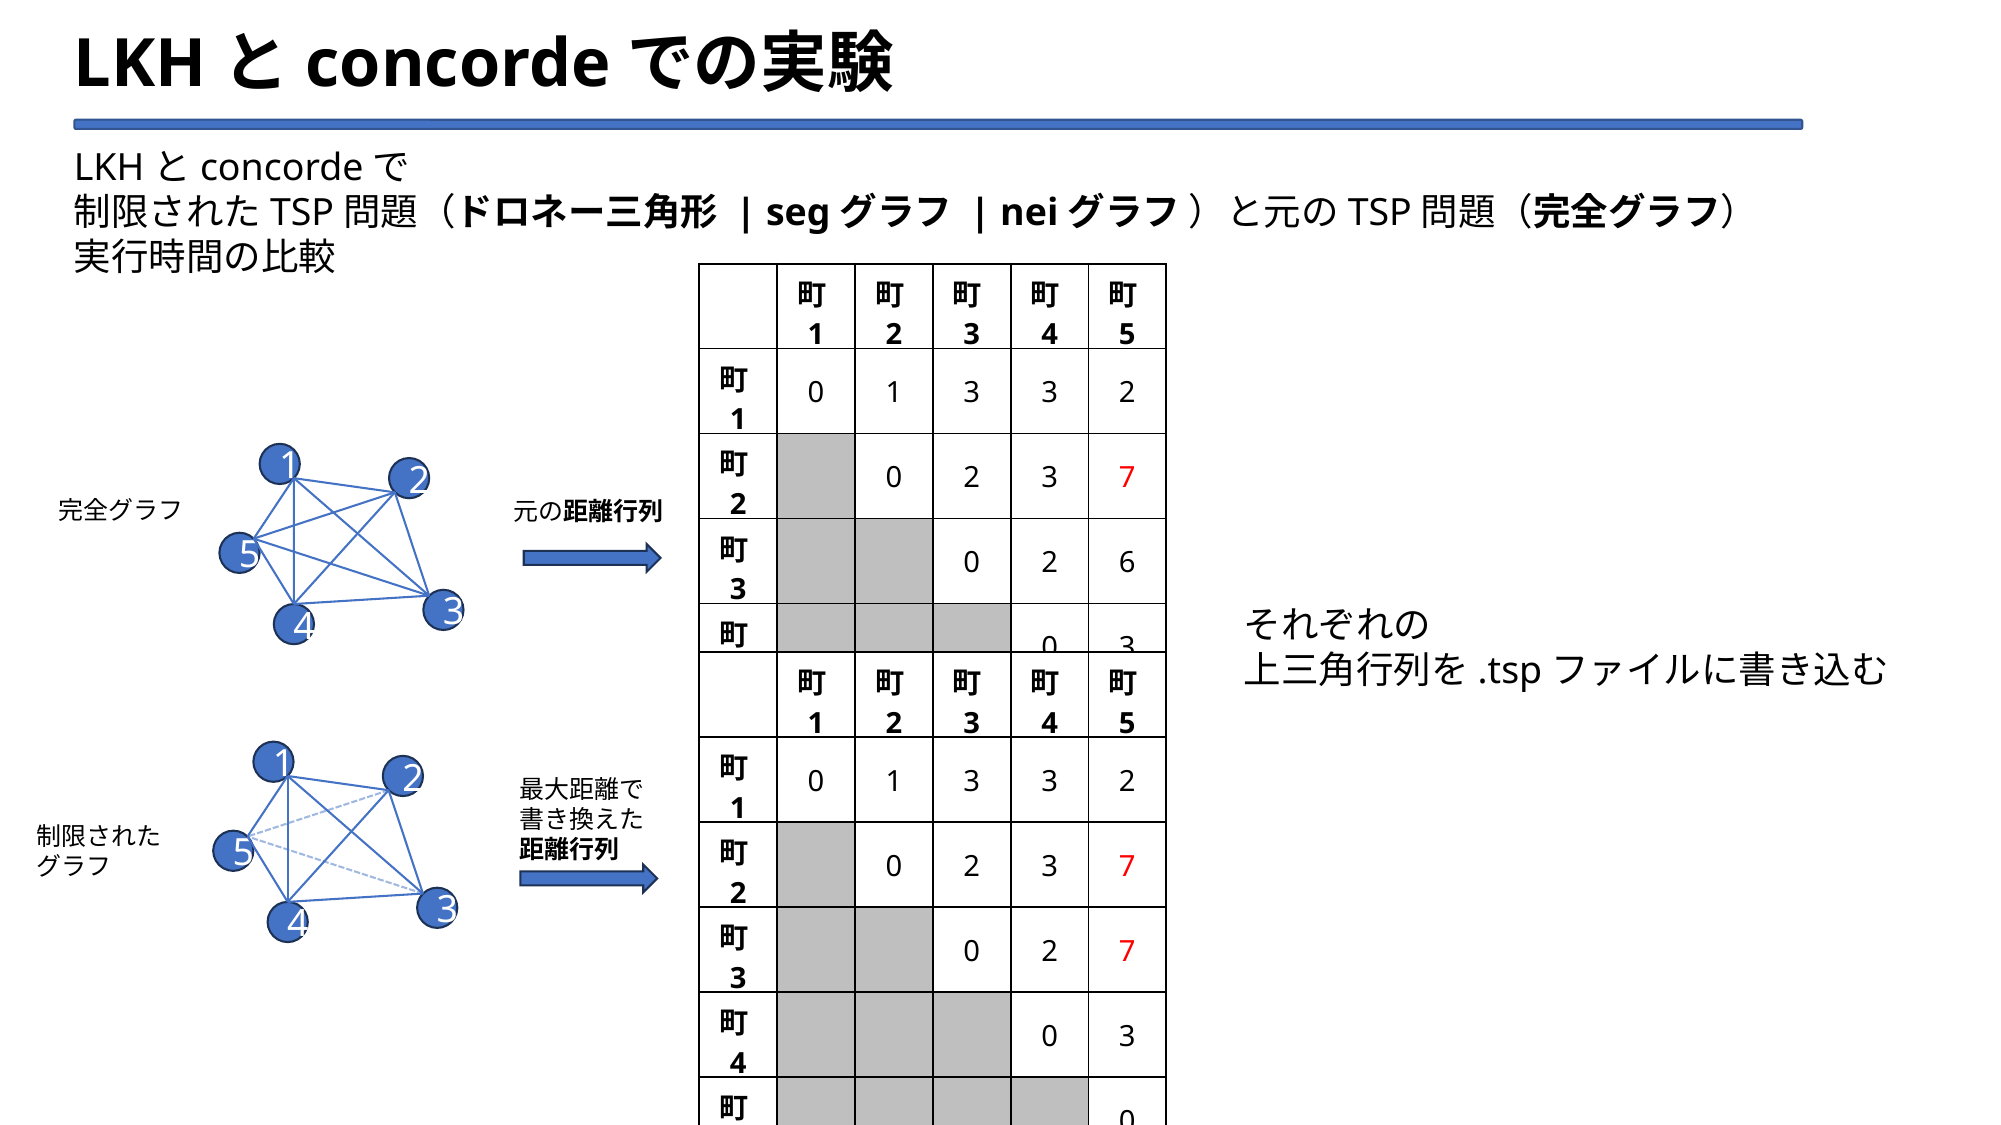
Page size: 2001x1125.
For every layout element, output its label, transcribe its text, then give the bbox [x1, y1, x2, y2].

text_box LKHとconcordeで 制限されたTSP問題（ドロネー三角形 | segグラフ | neiグラフ ）と元のTSP問題（完全グラフ） 実行時間の比較 [58, 136, 1992, 286]
text_box 完全グラフ [43, 487, 199, 533]
table_cell [778, 604, 854, 651]
table_cell 0 [778, 349, 854, 433]
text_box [219, 443, 464, 645]
table_header [700, 286, 776, 348]
table_cell 町5 [700, 1078, 776, 1125]
table_cell 6 [1089, 519, 1165, 603]
table_cell 7 [1089, 434, 1165, 518]
text_box 元の距離行列 [498, 488, 679, 534]
table_header 町2 [856, 653, 932, 736]
table_cell 3 [1089, 604, 1165, 651]
table_cell 0 [1012, 604, 1088, 651]
table_header 町5 [1089, 286, 1165, 348]
table_cell [778, 823, 854, 906]
table_cell 0 [856, 434, 932, 518]
table_cell 1 [856, 349, 932, 433]
table_cell [778, 519, 854, 603]
table_header 町3 [934, 653, 1010, 736]
table_header 町2 [856, 286, 932, 348]
table_cell 2 [1089, 738, 1165, 821]
text_box [519, 871, 659, 895]
table_cell 町2 [700, 434, 776, 518]
text_box それぞれの 上三角行列を.tspファイルに書き込む [1228, 593, 1904, 699]
text_box 最大距離で 書き換えた 距離行列 [504, 766, 660, 871]
table_cell 町4 [700, 604, 776, 651]
table_cell 町3 [700, 519, 776, 603]
table_cell 0 [1089, 1078, 1165, 1125]
table_cell 町1 [700, 738, 776, 821]
table_cell [856, 908, 932, 991]
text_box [213, 741, 458, 943]
table_cell 2 [1012, 519, 1088, 603]
table_cell 2 [1012, 908, 1088, 991]
table_cell [856, 1078, 932, 1125]
table_header 町3 [934, 286, 1010, 348]
table_cell 3 [1089, 993, 1165, 1076]
table_cell 3 [1012, 349, 1088, 433]
text_box [522, 541, 662, 575]
table_cell 3 [1012, 434, 1088, 518]
table_cell 0 [856, 823, 932, 906]
table_cell 0 [934, 519, 1010, 603]
table_header 町4 [1012, 653, 1088, 736]
table_cell 3 [1012, 823, 1088, 906]
text_box 制限された グラフ [21, 813, 181, 888]
table_cell 7 [1089, 908, 1165, 991]
text_box [73, 118, 1804, 130]
table_cell 3 [1012, 738, 1088, 821]
table_cell 2 [934, 434, 1010, 518]
table_cell 町1 [700, 349, 776, 433]
table_cell [934, 1078, 1010, 1125]
table_cell [778, 434, 854, 518]
title LKHとconcordeでの実験 [58, 16, 1787, 115]
table_cell [778, 1078, 854, 1125]
table_cell [778, 993, 854, 1076]
table_cell 7 [1089, 823, 1165, 906]
table_cell [1012, 1078, 1088, 1125]
table_cell 0 [1012, 993, 1088, 1076]
table_header 町1 [778, 653, 854, 736]
table_cell 町4 [700, 993, 776, 1076]
table_cell 3 [934, 738, 1010, 821]
table_cell [934, 993, 1010, 1076]
table_cell [934, 604, 1010, 651]
table_cell 2 [1089, 349, 1165, 433]
table_cell [856, 604, 932, 651]
table_cell 2 [934, 823, 1010, 906]
table_cell 0 [934, 908, 1010, 991]
table_cell [856, 993, 932, 1076]
table_header 町1 [778, 286, 854, 348]
table_header 町5 [1089, 653, 1165, 736]
table_cell [778, 908, 854, 991]
table_cell [856, 519, 932, 603]
table_cell 町3 [700, 908, 776, 991]
table_cell 町2 [700, 823, 776, 906]
table_cell 1 [856, 738, 932, 821]
table_cell 3 [934, 349, 1010, 433]
table_header [700, 653, 776, 736]
table_header 町4 [1012, 286, 1088, 348]
table_cell 0 [778, 738, 854, 821]
